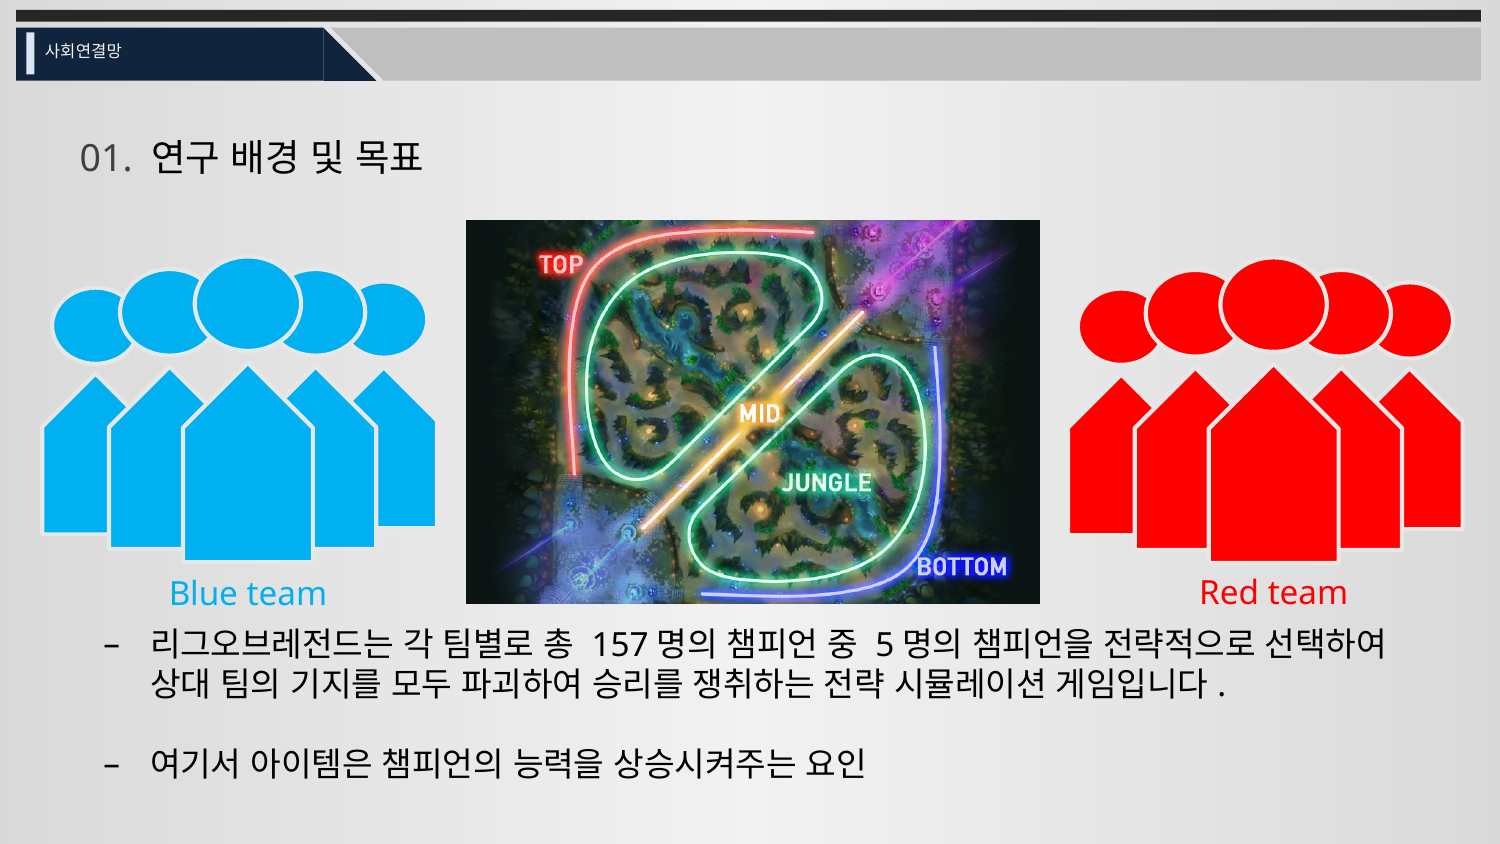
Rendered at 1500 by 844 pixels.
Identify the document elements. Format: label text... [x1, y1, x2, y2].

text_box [182, 256, 314, 563]
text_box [108, 268, 177, 550]
text_box Red team [1155, 563, 1393, 619]
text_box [1407, 282, 1463, 530]
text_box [381, 281, 438, 529]
text_box 리그오브레전드는 각 팀별로 총 157명의 챔피언 중 5명의 챔피언을 전략적으로 선택하여 상대 팀의 기지를 모두 파괴하여 승리를 쟁취하는 전략 시뮬레이션 게임입니다. 여기서 아이템은 챔피언의 능력을 상승시켜주는 요인 [86, 254, 1437, 818]
text_box 01. 연구 배경 및 목표 [64, 126, 1436, 187]
text_box [14, 8, 1483, 24]
picture [466, 220, 1041, 604]
text_box Blue team [129, 564, 367, 620]
text_box [14, 26, 321, 83]
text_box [42, 287, 103, 535]
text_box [1344, 269, 1403, 551]
text_box [321, 25, 328, 83]
text_box [24, 30, 37, 76]
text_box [330, 27, 1482, 81]
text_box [1134, 269, 1203, 551]
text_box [1208, 257, 1339, 564]
text_box 사회연결망 [29, 33, 255, 69]
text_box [1067, 288, 1129, 536]
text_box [317, 268, 377, 550]
